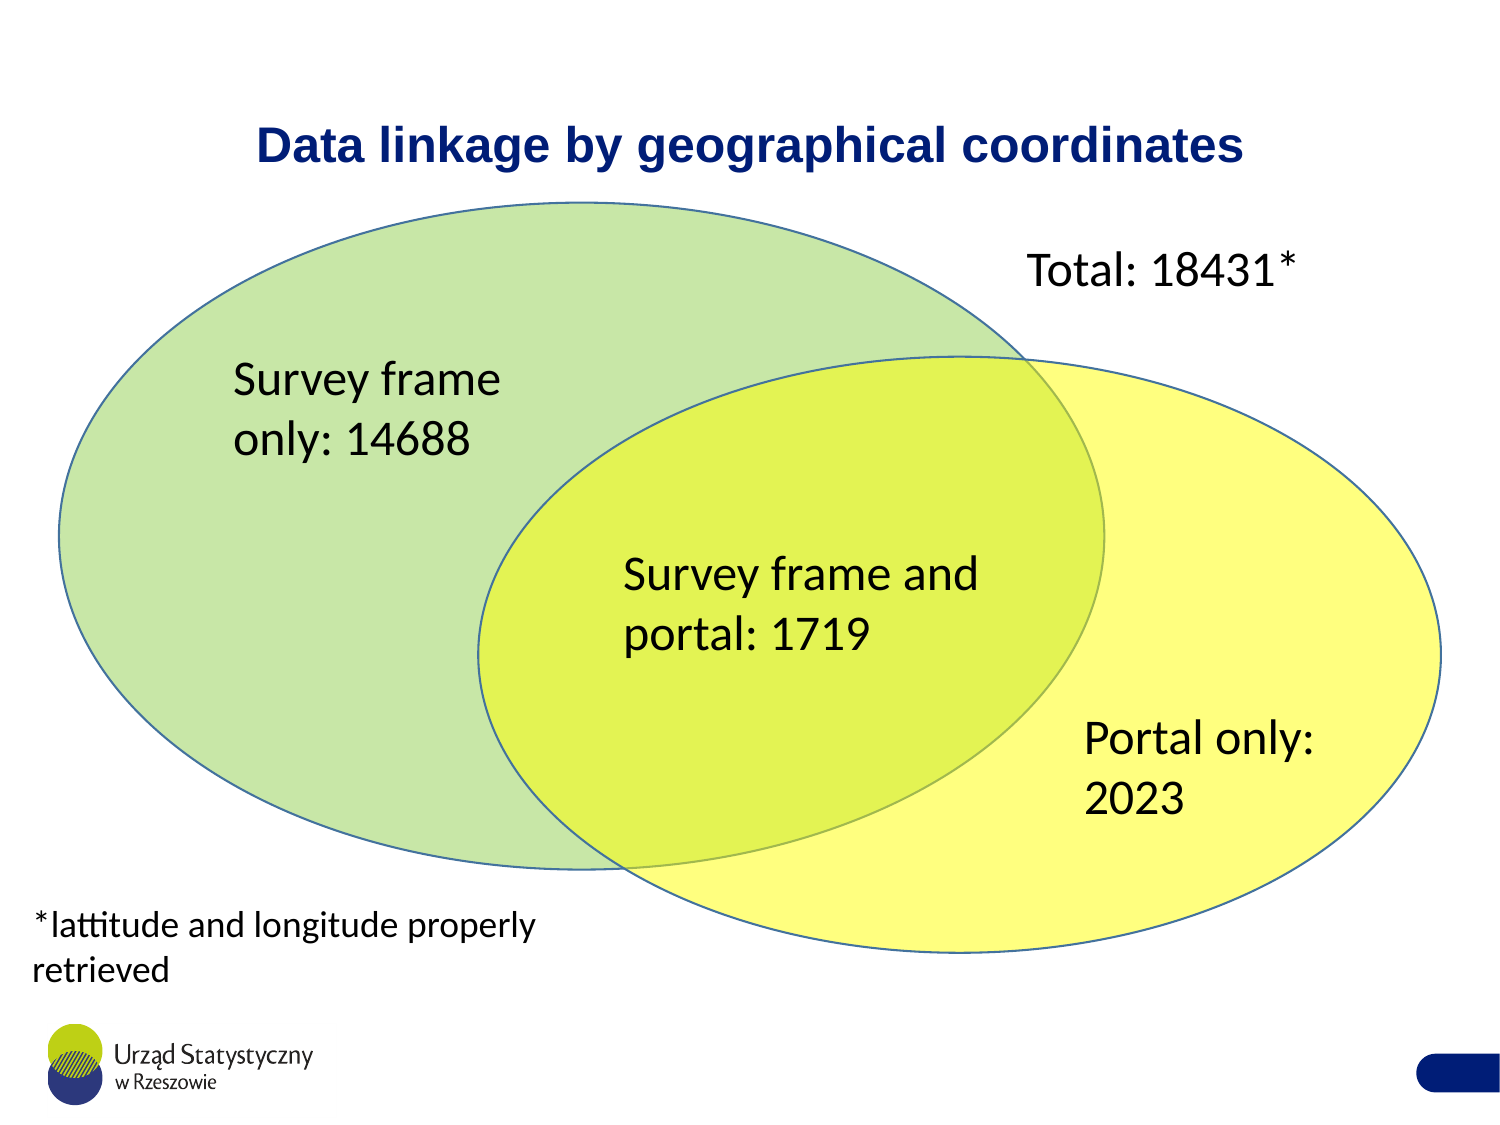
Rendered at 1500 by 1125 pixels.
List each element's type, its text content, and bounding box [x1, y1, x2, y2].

text_box [477, 355, 1442, 954]
text_box [57, 201, 1025, 871]
title Data linkage by geographical coordinates [35, 23, 1453, 142]
text_box Survey frame only: 14688 [218, 338, 585, 473]
text_box Survey frame and portal: 1719 [608, 533, 1011, 669]
text_box Total: 18431* [1011, 228, 1414, 304]
text_box *lattitude and longitude properly retrieved [17, 892, 585, 998]
text_box Portal only: 2023 [1068, 696, 1388, 832]
